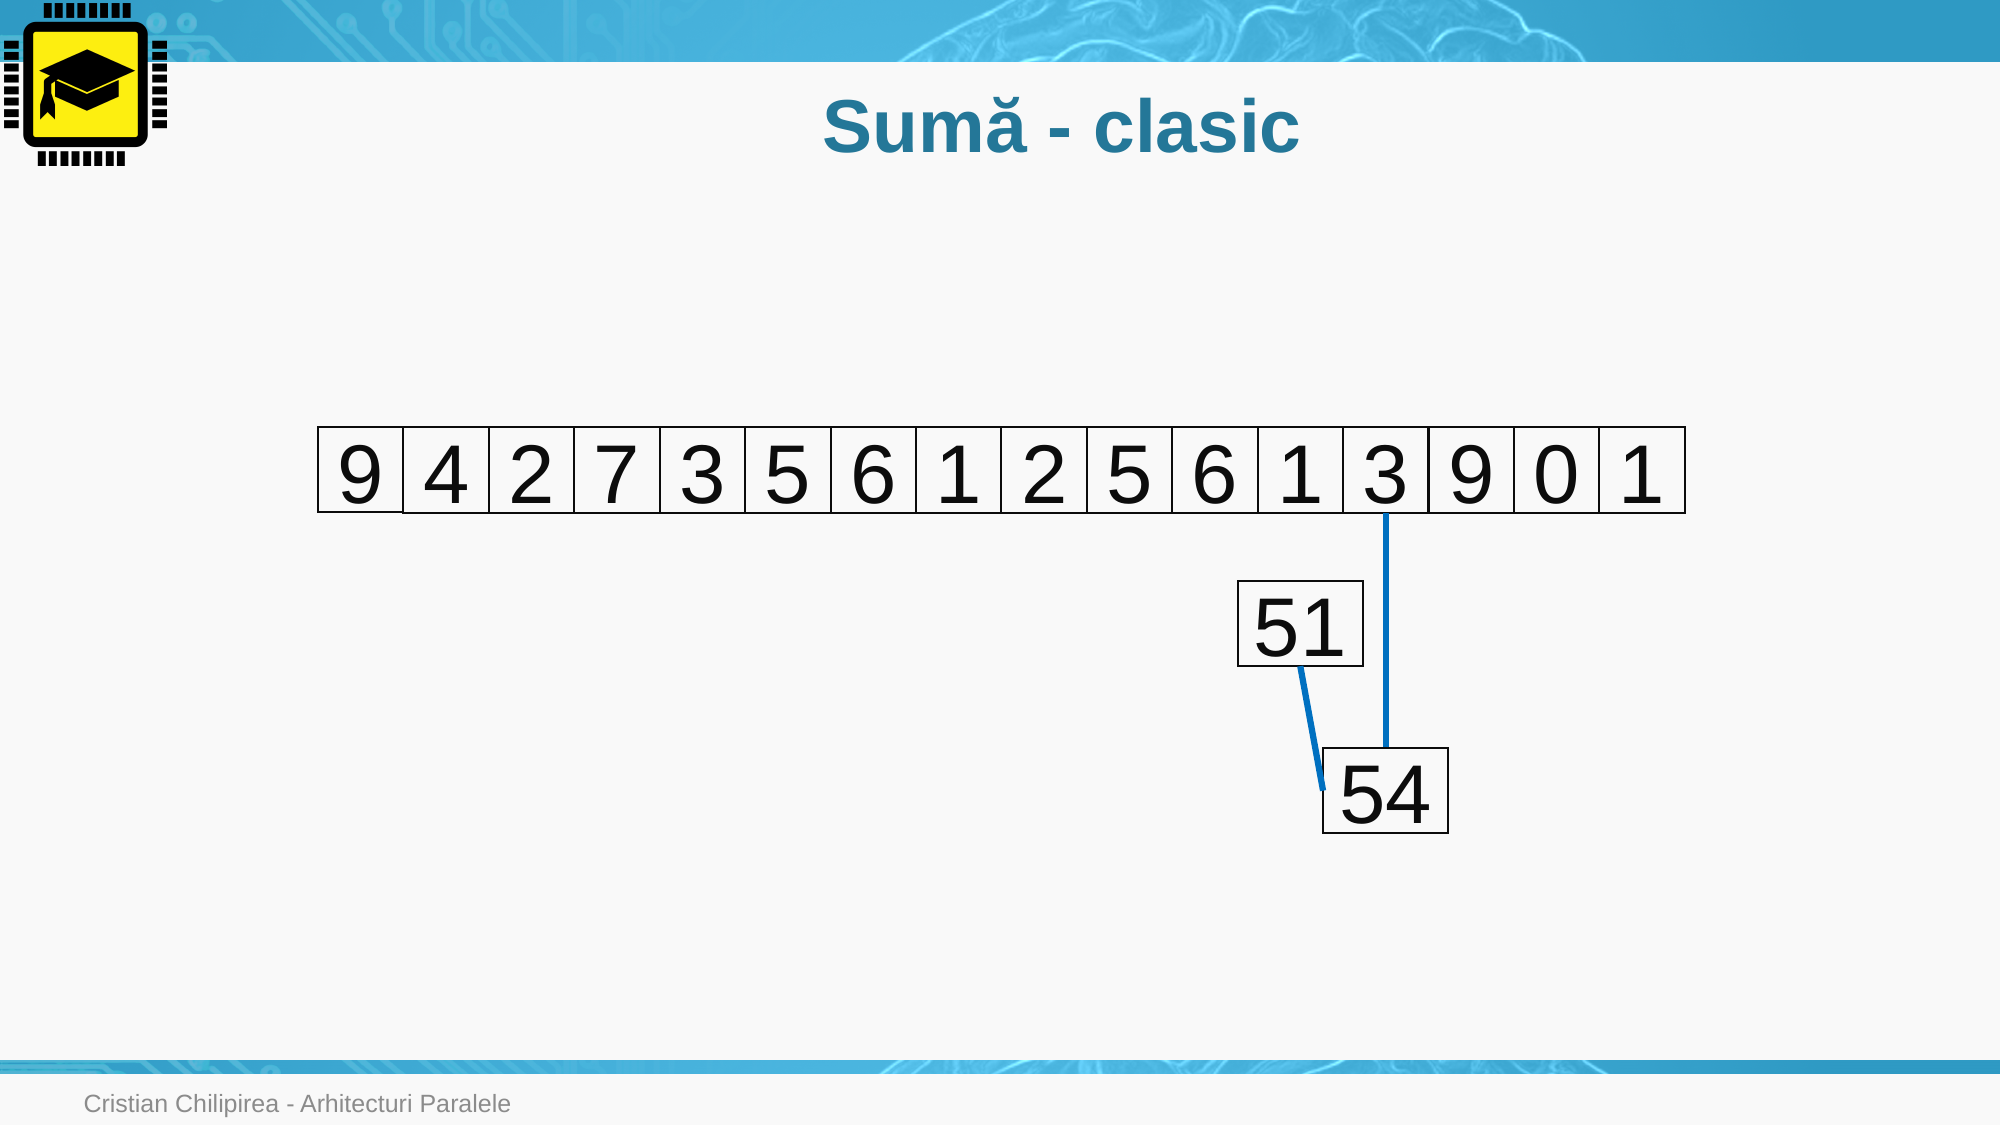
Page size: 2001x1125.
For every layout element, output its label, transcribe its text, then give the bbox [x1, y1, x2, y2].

text_box 5 [744, 426, 830, 514]
text_box 3 [659, 426, 744, 514]
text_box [1300, 666, 1324, 791]
text_box 5 [1086, 426, 1171, 514]
text_box 0 [1513, 426, 1598, 514]
text_box 1 [915, 426, 1000, 514]
text_box 2 [488, 426, 573, 514]
picture [0, 1060, 2000, 1074]
text_box 7 [573, 426, 659, 514]
footer Cristian Chilipirea - Arhitecturi Paralele [68, 1083, 1542, 1125]
text_box 51 [1237, 580, 1364, 667]
text_box 9 [1427, 426, 1513, 514]
title Sumă - clasic [170, 76, 1955, 180]
picture [0, 0, 2000, 166]
text_box 9 [317, 426, 402, 513]
text_box 1 [1598, 426, 1686, 514]
text_box 1 [1257, 426, 1342, 514]
text_box 2 [1000, 426, 1086, 514]
text_box 4 [402, 426, 488, 514]
text_box 54 [1322, 747, 1449, 834]
text_box 6 [830, 426, 915, 514]
text_box 3 [1342, 426, 1427, 514]
text_box 6 [1171, 426, 1257, 514]
